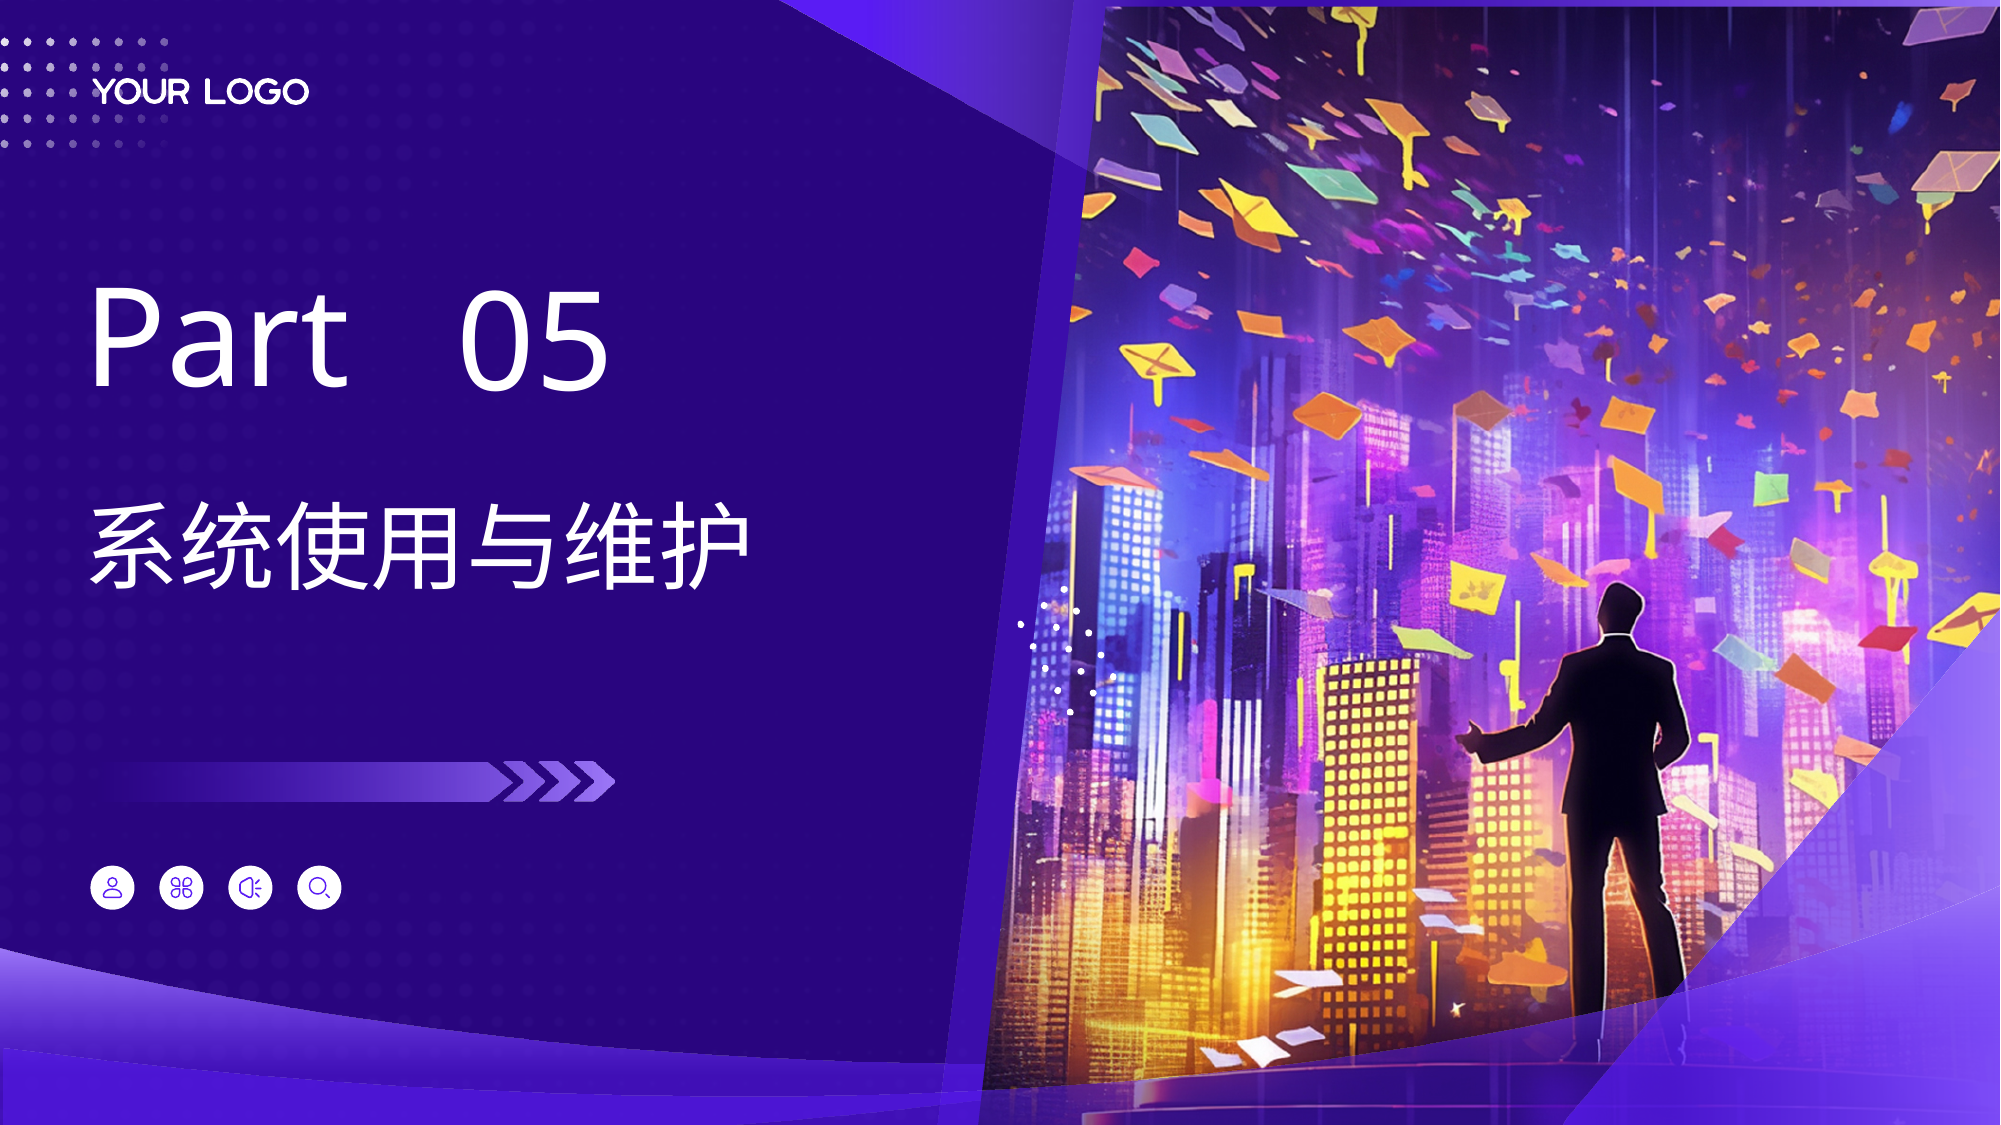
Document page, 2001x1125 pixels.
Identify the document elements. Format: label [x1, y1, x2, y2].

picture [0, 0, 2001, 1125]
text_box [90, 865, 342, 910]
